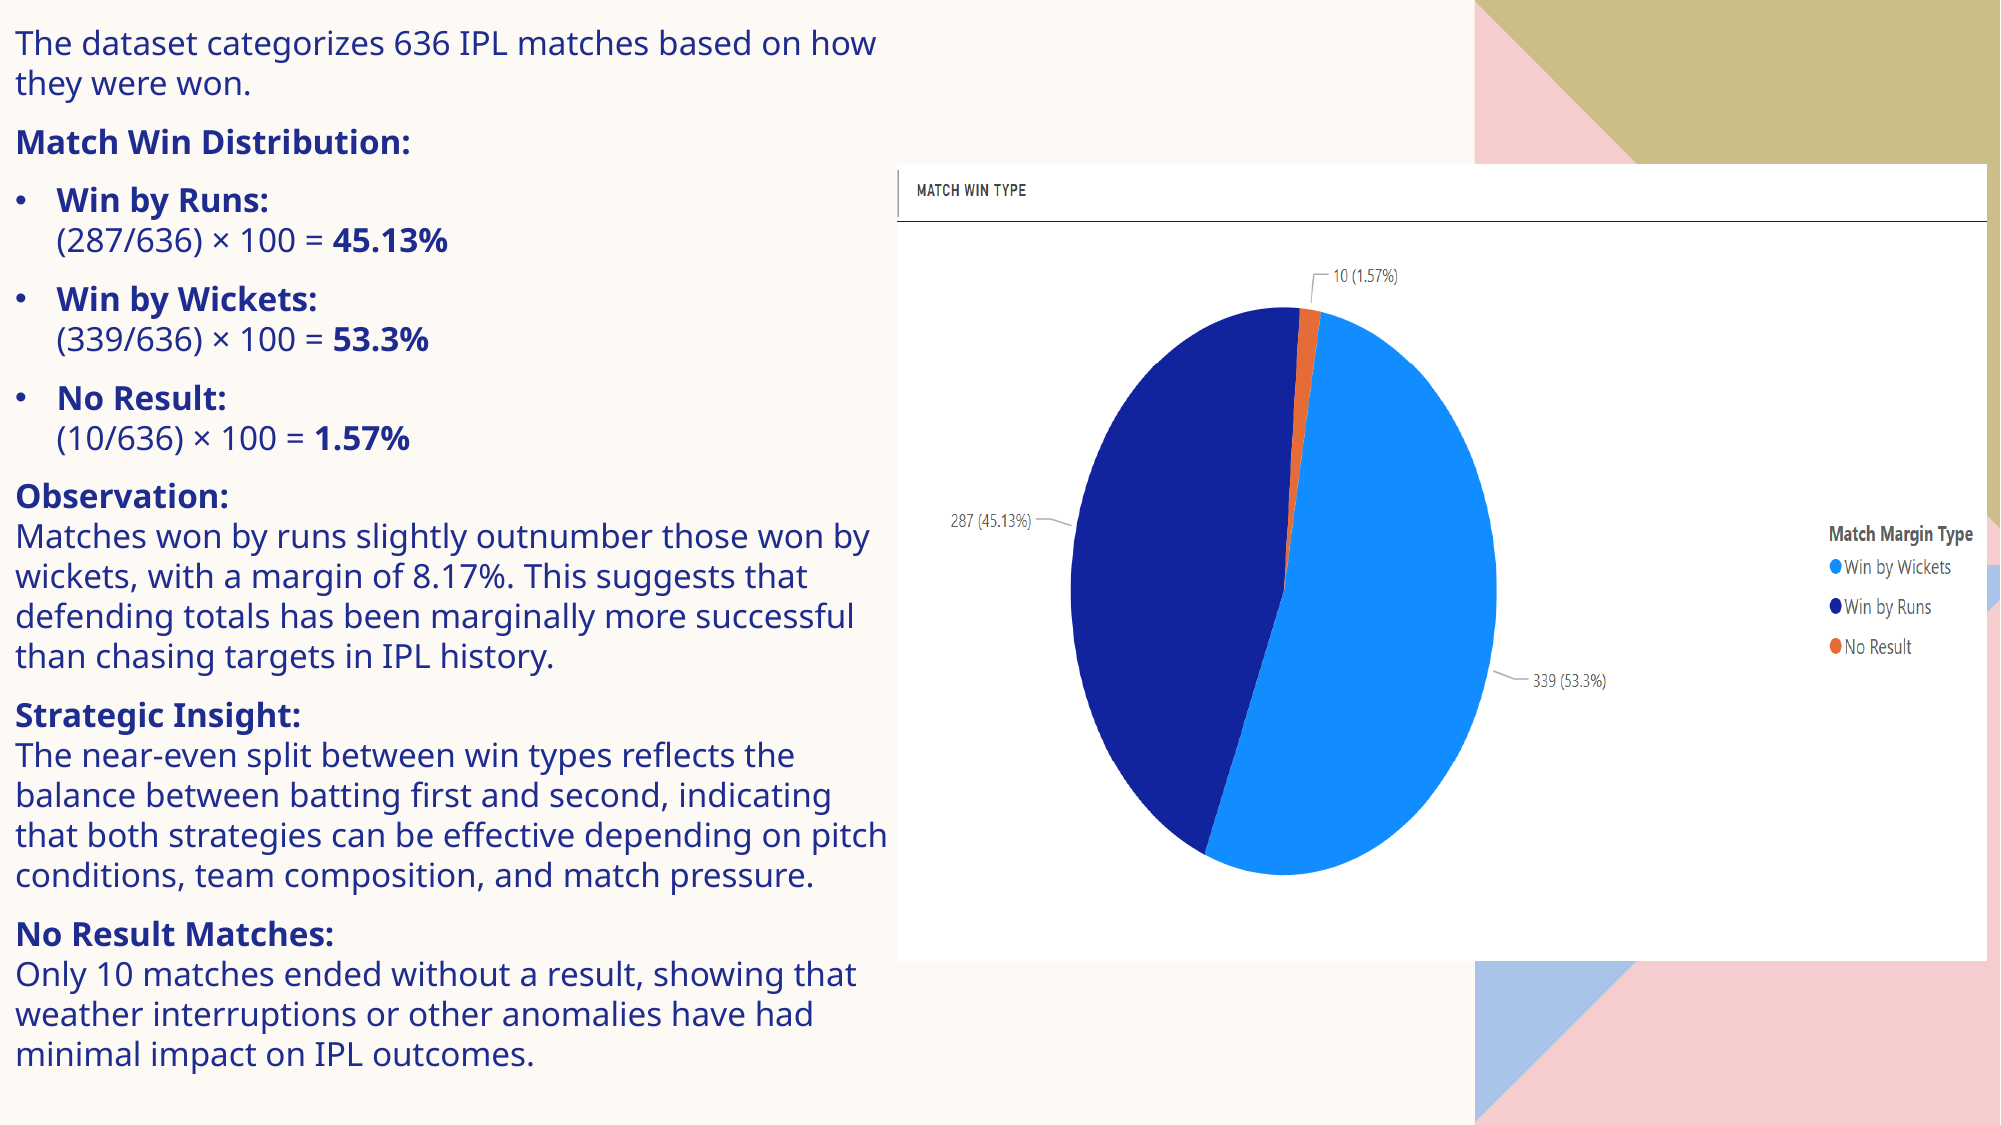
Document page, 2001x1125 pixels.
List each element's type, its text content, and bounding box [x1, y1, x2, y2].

picture [897, 164, 1987, 961]
list The dataset categorizes 636 IPL matches based on how they were won. Match Win Distribution: Win by Runs: (287/636) × 100 = 45.13% Win by Wickets: (339/636) × 100 = 53.3% No Result: (10/636) × 100 = 1.57% Observation: Matches won by runs slightly outnumber those won by wickets, with a margin of 8.17%. This suggests that defending totals has been marginally more successful than chasing targets in IPL history. Strategic Insight: The near-even split between win types reflects the balance between batting first and second, indicating that both strategies can be effective depending on pitch conditions, team composition, and match pressure. No Result Matches: Only 10 matches ended without a result, showing that weather interruptions or other anomalies have had minimal impact on IPL outcomes. [0, 22, 911, 1112]
